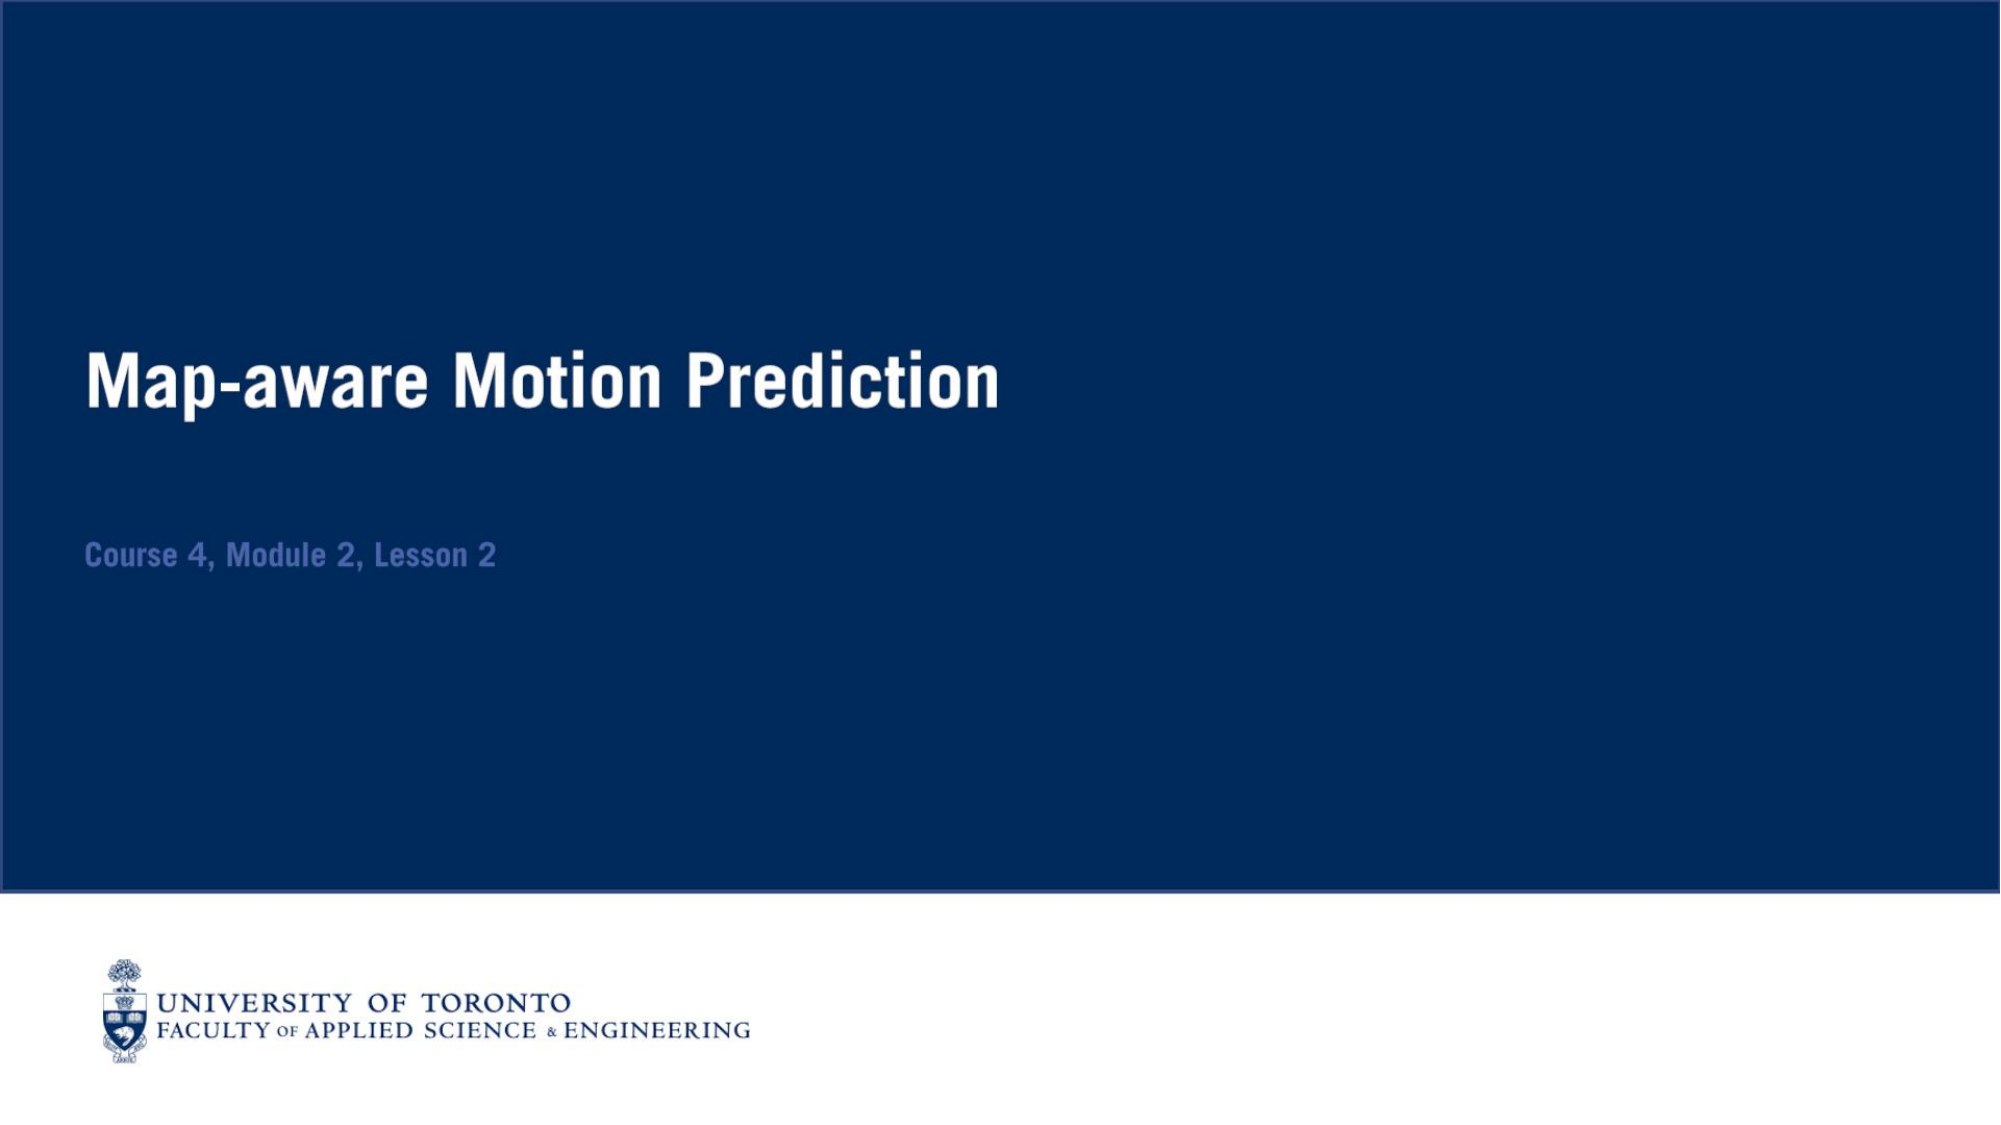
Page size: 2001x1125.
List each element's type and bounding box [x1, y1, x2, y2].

text_box [0, 0, 2000, 1125]
